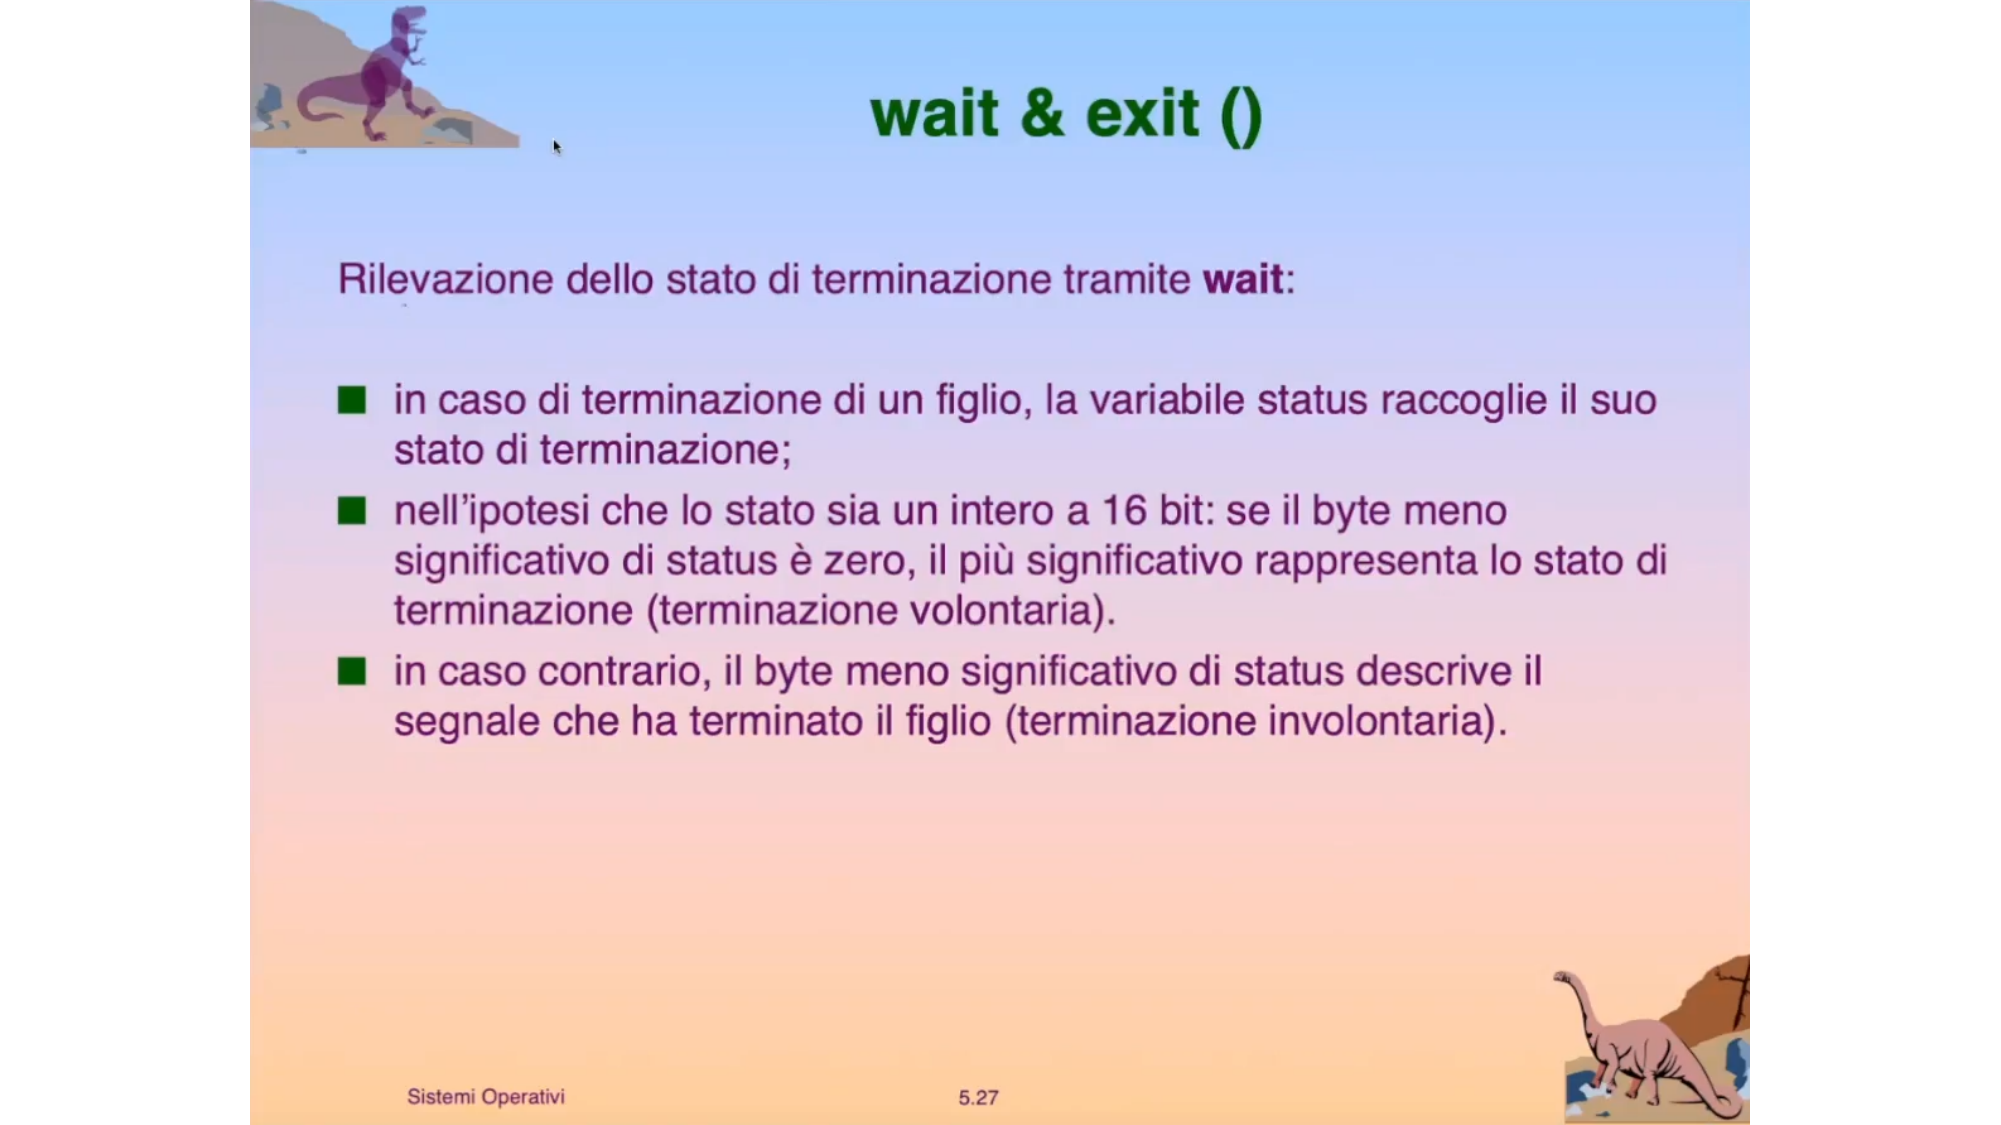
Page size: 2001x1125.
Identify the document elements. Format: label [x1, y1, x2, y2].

picture [249, 0, 1751, 1125]
